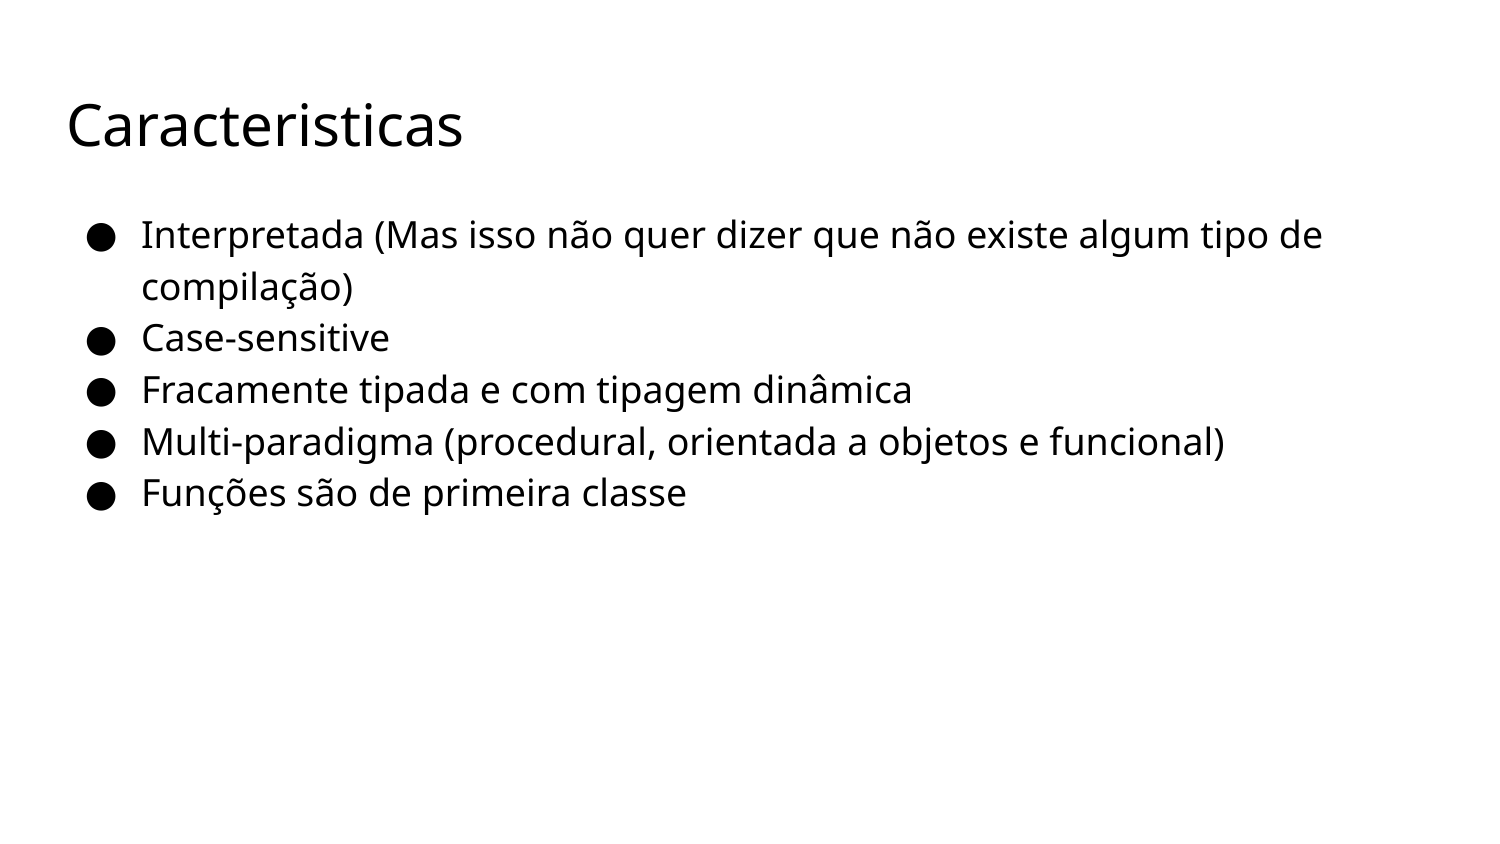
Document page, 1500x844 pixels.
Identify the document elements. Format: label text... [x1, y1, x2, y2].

list Interpretada (Mas isso não quer dizer que não existe algum tipo de compilação) Case-sensitive Fracamente tipada e com tipagem dinâmica Multi-paradigma (procedural, orientada a objetos e funcional) Funções são de primeira classe [51, 189, 1449, 750]
title Caracteristicas [51, 72, 1449, 167]
